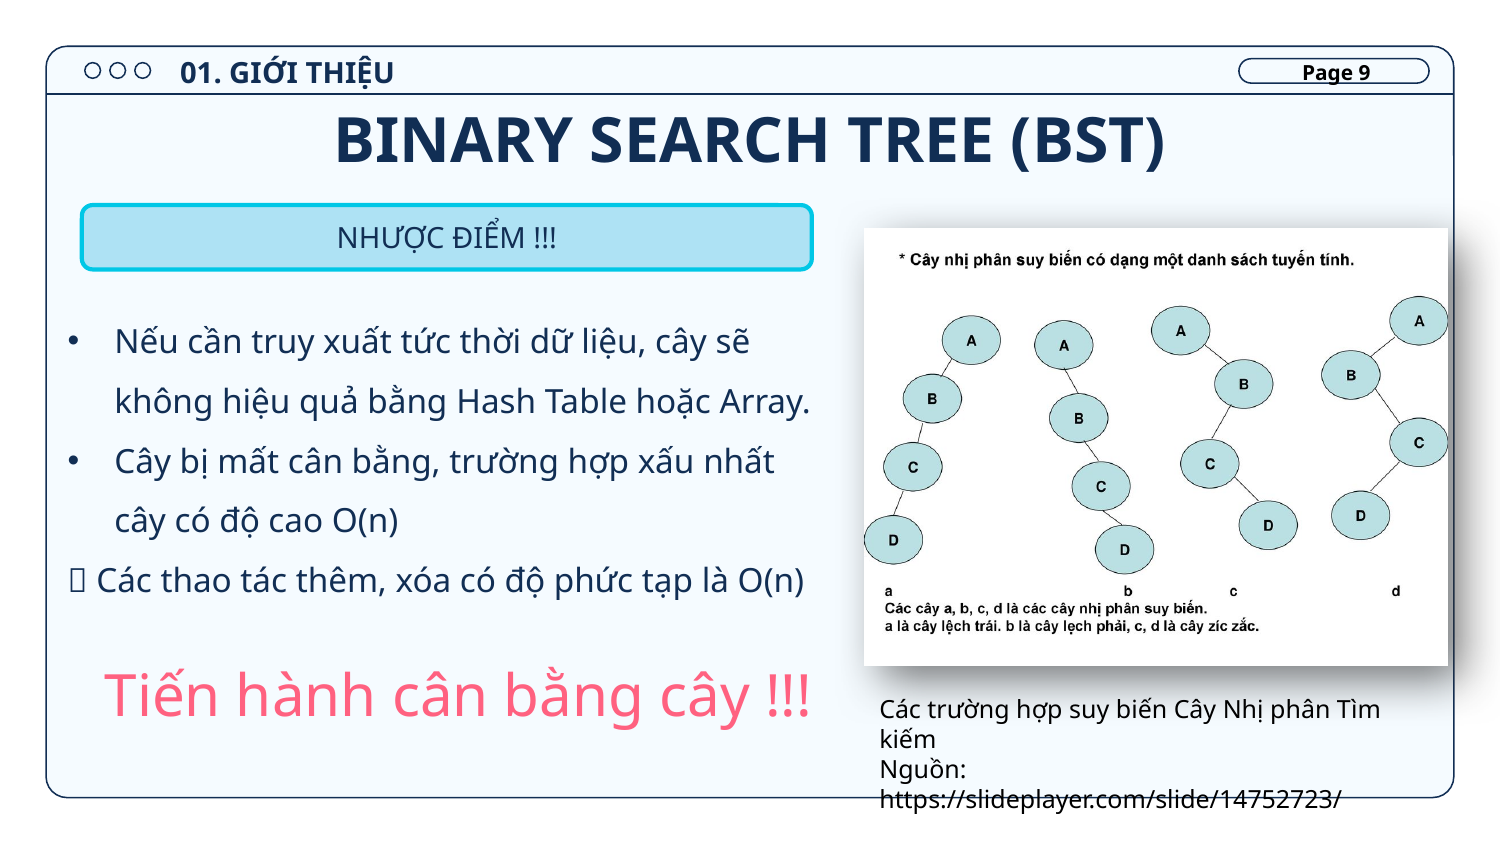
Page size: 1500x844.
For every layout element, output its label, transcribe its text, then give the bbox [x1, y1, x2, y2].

subtitle Nếu cần truy xuất tức thời dữ liệu, cây sẽ không hiệu quả bằng Hash Table hoặc Array. Cây bị mất cân bằng, trường hợp xấu nhất cây có độ cao O(n)  Các thao tác thêm, xóa có độ phức tạp là O(n) [52, 285, 842, 650]
title BINARY SEARCH TREE (BST) [118, 85, 1382, 180]
text_box Page 9 [1287, 52, 1398, 92]
picture [864, 228, 1448, 666]
text_box 01. GIỚI THIỆU [160, 39, 415, 109]
text_box Các trường hợp suy biến Cây Nhị phân Tìm kiếm Nguồn: https://slideplayer.com/slide/14752723/ [864, 686, 1448, 821]
text_box NHƯỢC ĐIỂM !!! [79, 202, 814, 272]
text_box Tiến hành cân bằng cây !!! [52, 650, 865, 736]
